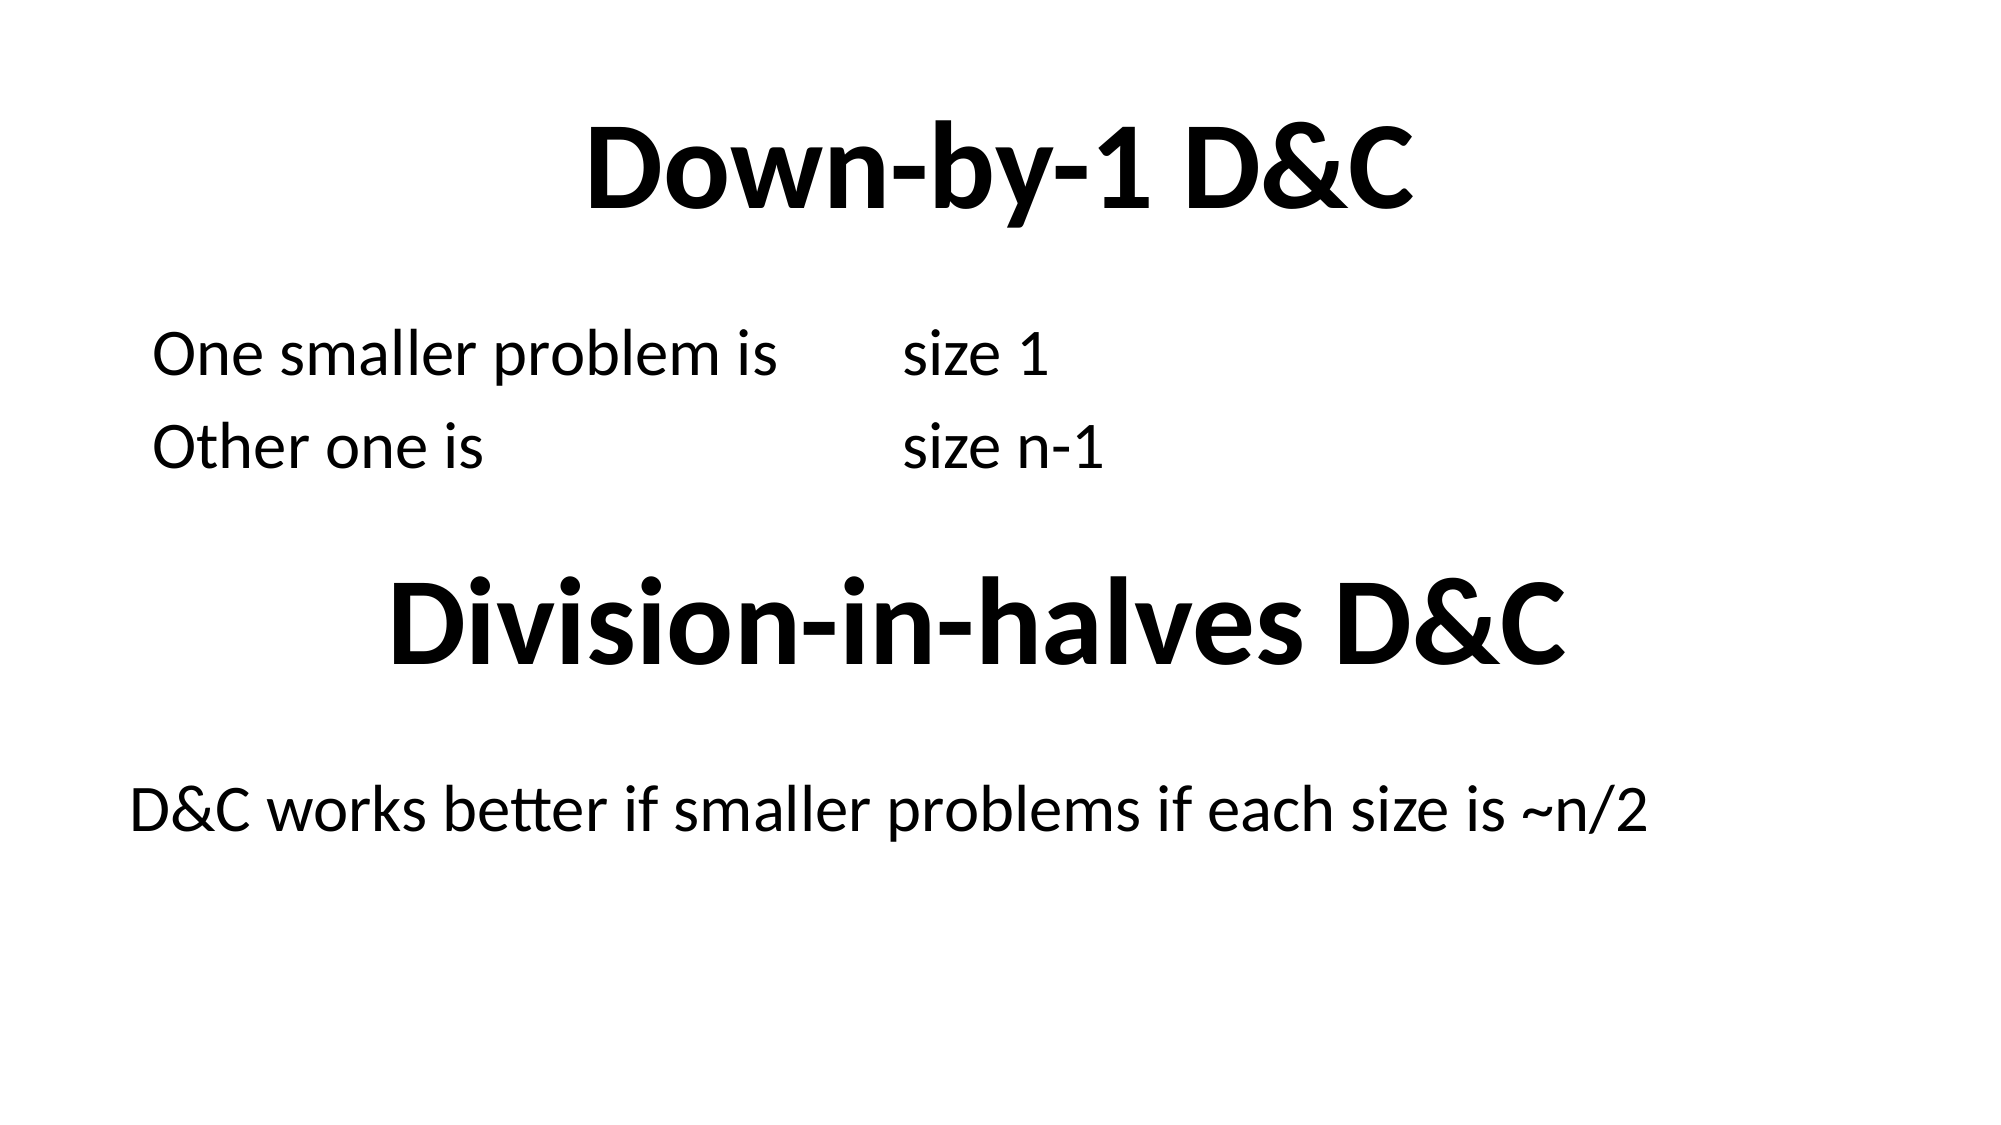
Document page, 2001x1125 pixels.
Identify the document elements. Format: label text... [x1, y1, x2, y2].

text_box D&C works better if smaller problems if each size is ~n/2 [114, 765, 1840, 1051]
text_box Division-in-halves D&C [114, 515, 1840, 733]
list One smaller problem is size 1 Other one is size n-1 [137, 310, 1863, 595]
title Down-by-1 D&C [137, 59, 1863, 278]
